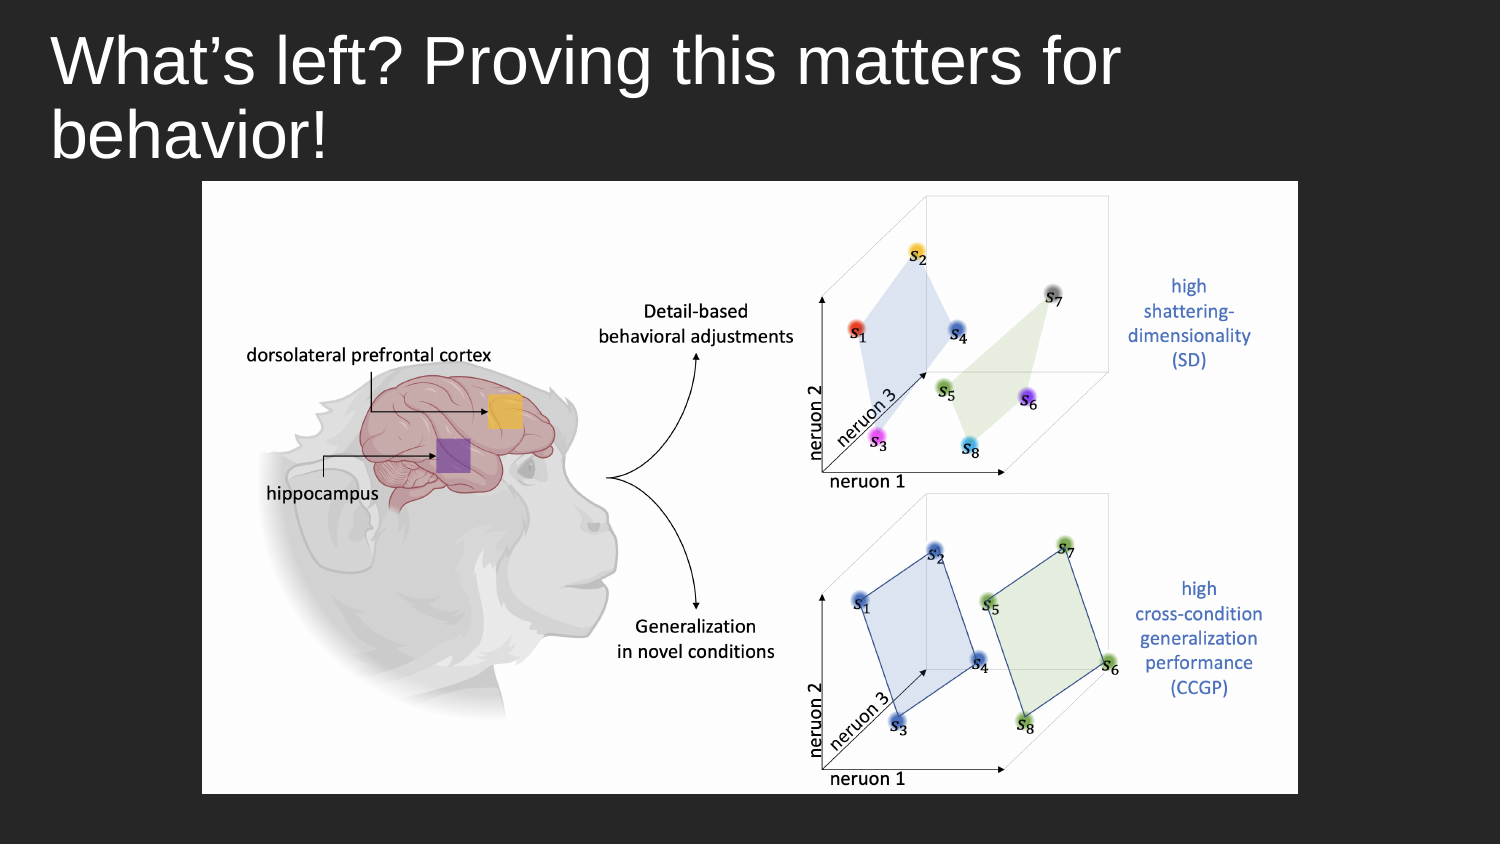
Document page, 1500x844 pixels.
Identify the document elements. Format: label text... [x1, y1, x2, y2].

title What’s left? Proving this matters for behavior! [34, 18, 1329, 182]
picture [202, 181, 1298, 794]
